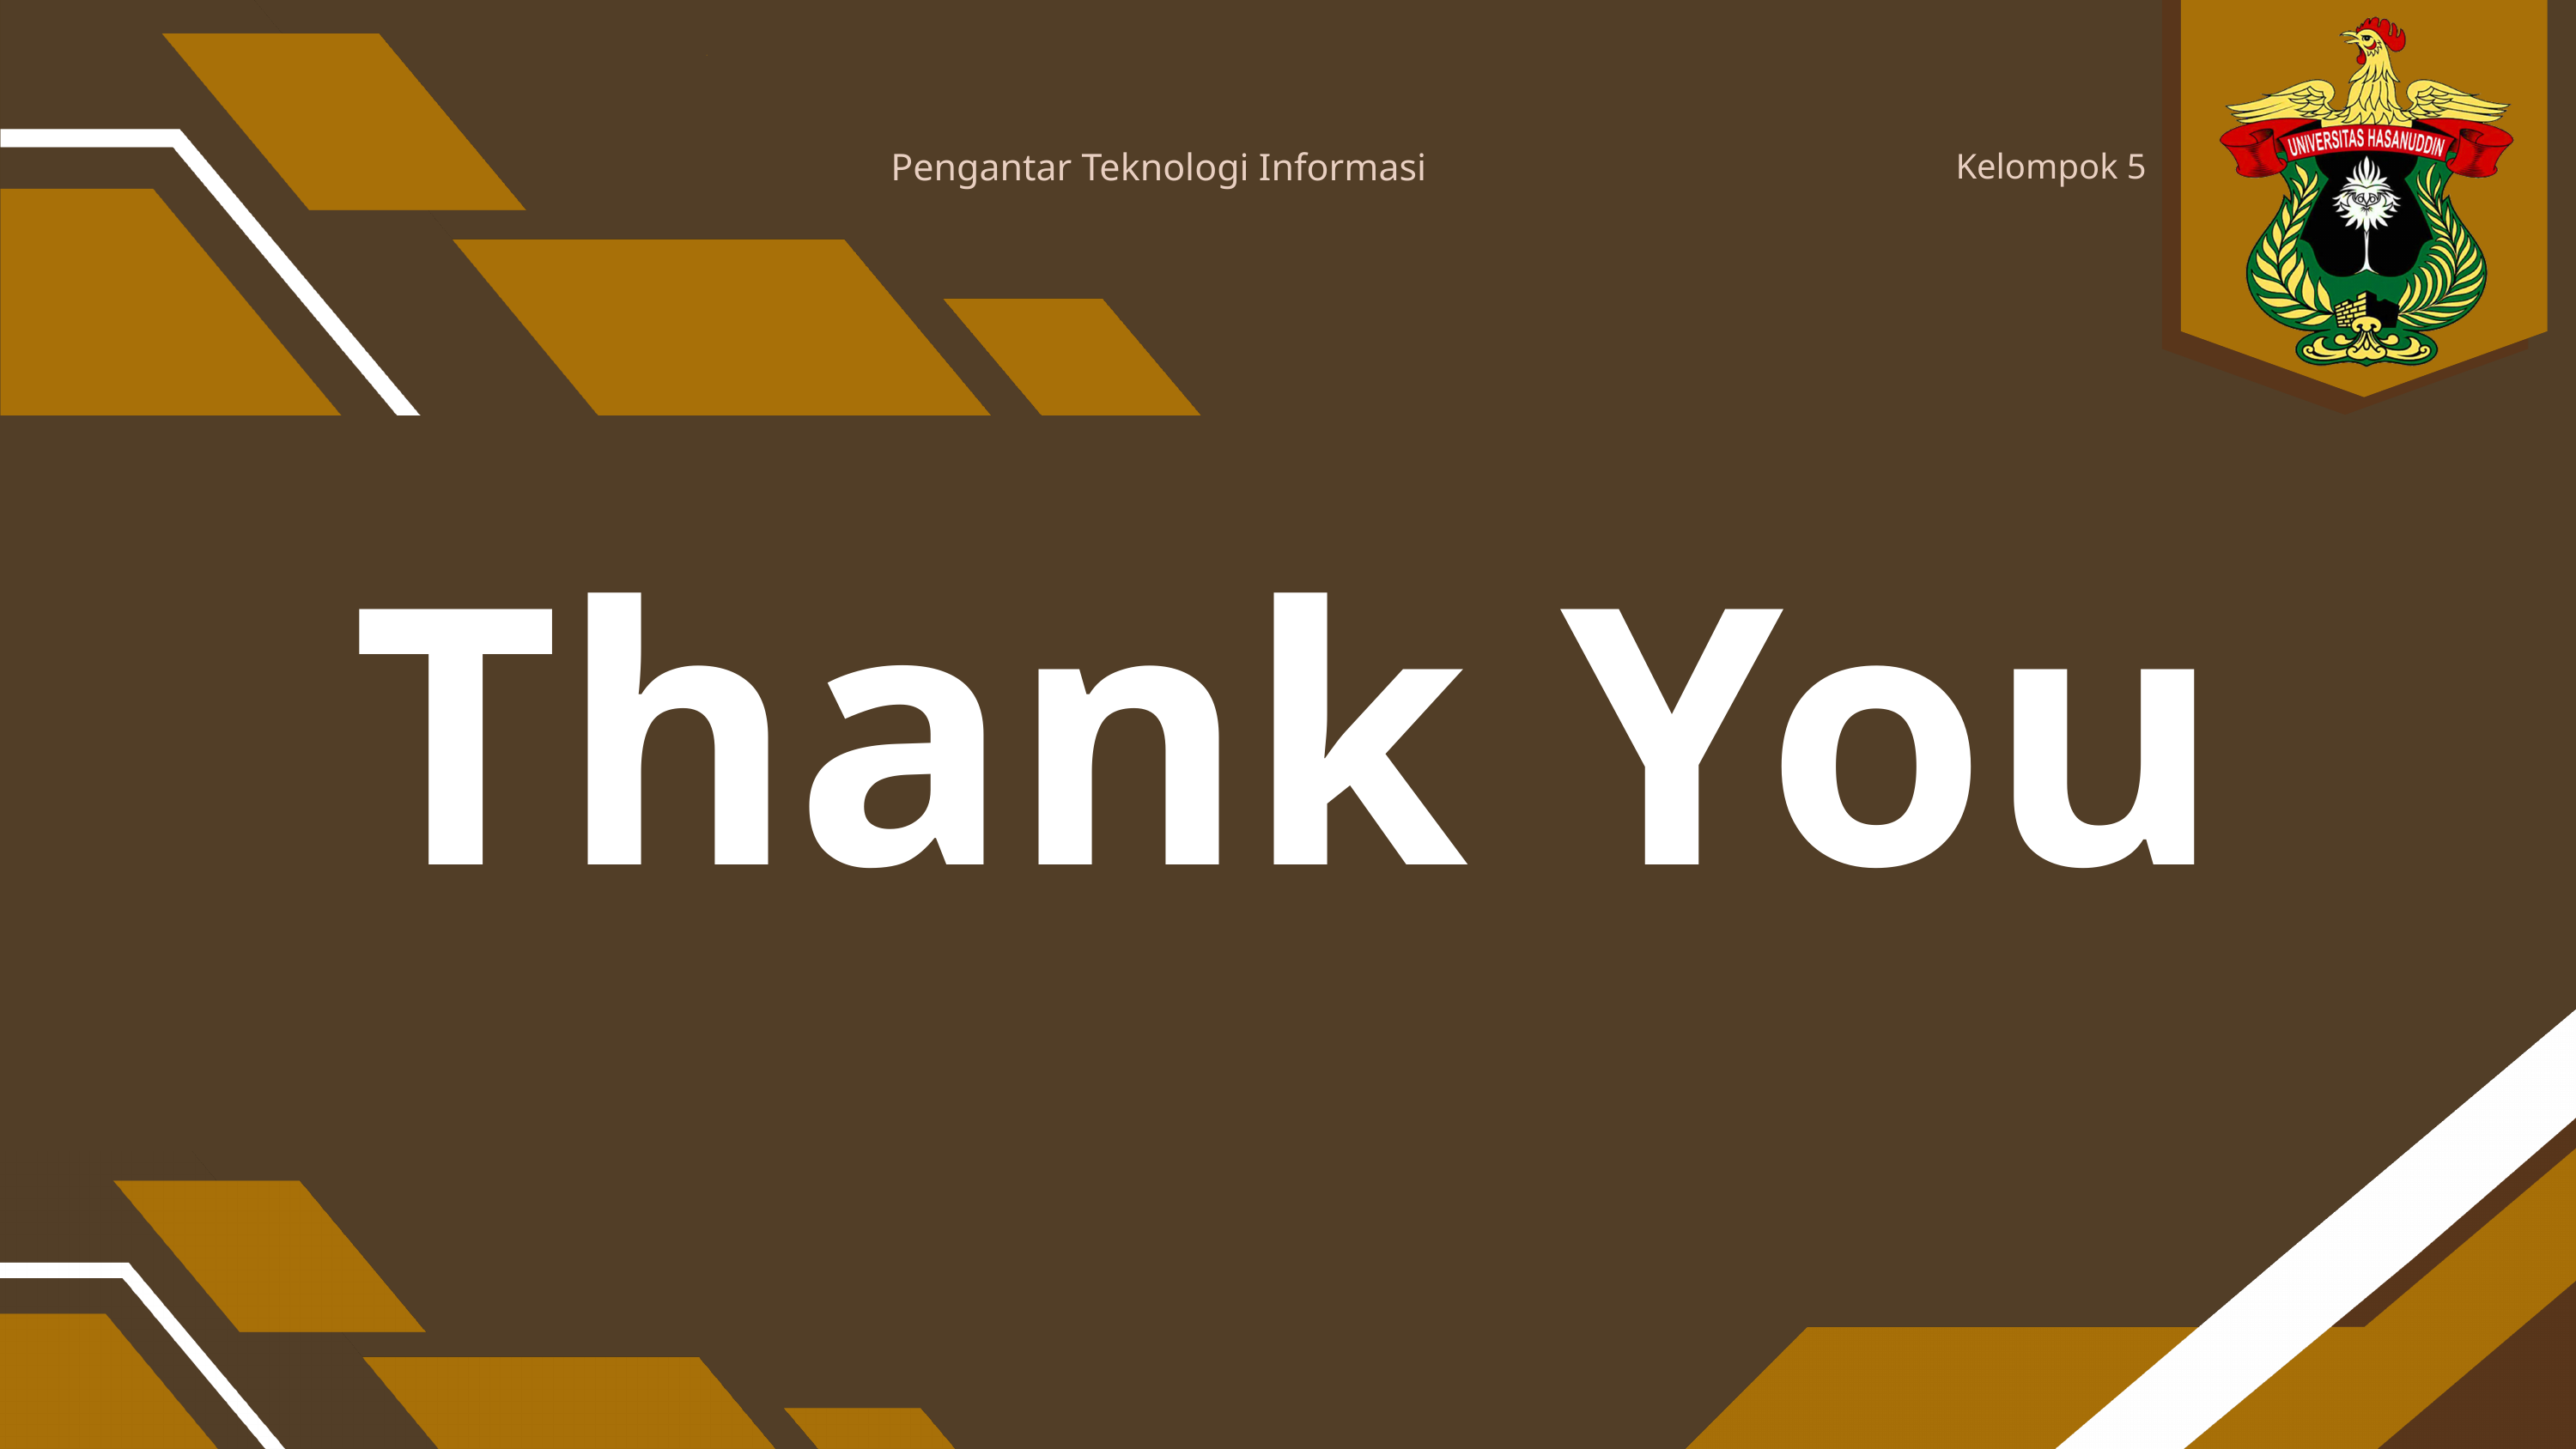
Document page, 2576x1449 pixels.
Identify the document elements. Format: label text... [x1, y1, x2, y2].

picture [2212, 10, 2516, 373]
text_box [0, 0, 1202, 415]
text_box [2161, 0, 2548, 415]
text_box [0, 1004, 2576, 1449]
text_box Pengantar Teknologi Informasi [1206, 143, 1437, 188]
text_box Kelompok 5 [1601, 144, 2148, 186]
text_box Thank You [305, 500, 2271, 943]
